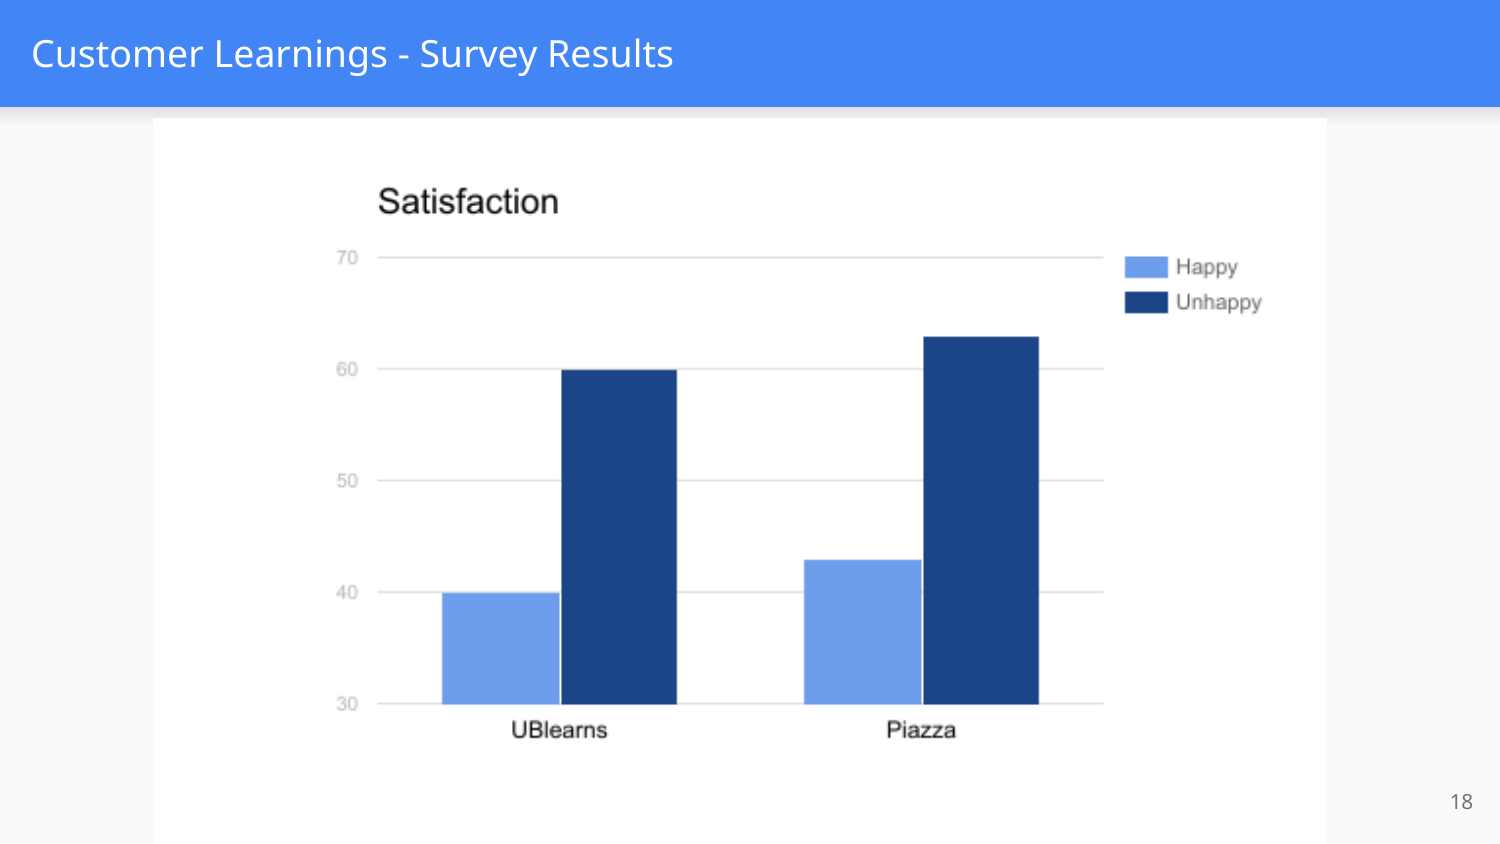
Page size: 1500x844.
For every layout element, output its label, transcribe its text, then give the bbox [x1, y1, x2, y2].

picture [153, 118, 1327, 844]
title Customer Learnings - Survey Results [16, 2, 1464, 102]
slide_number ‹#› [1398, 770, 1489, 835]
